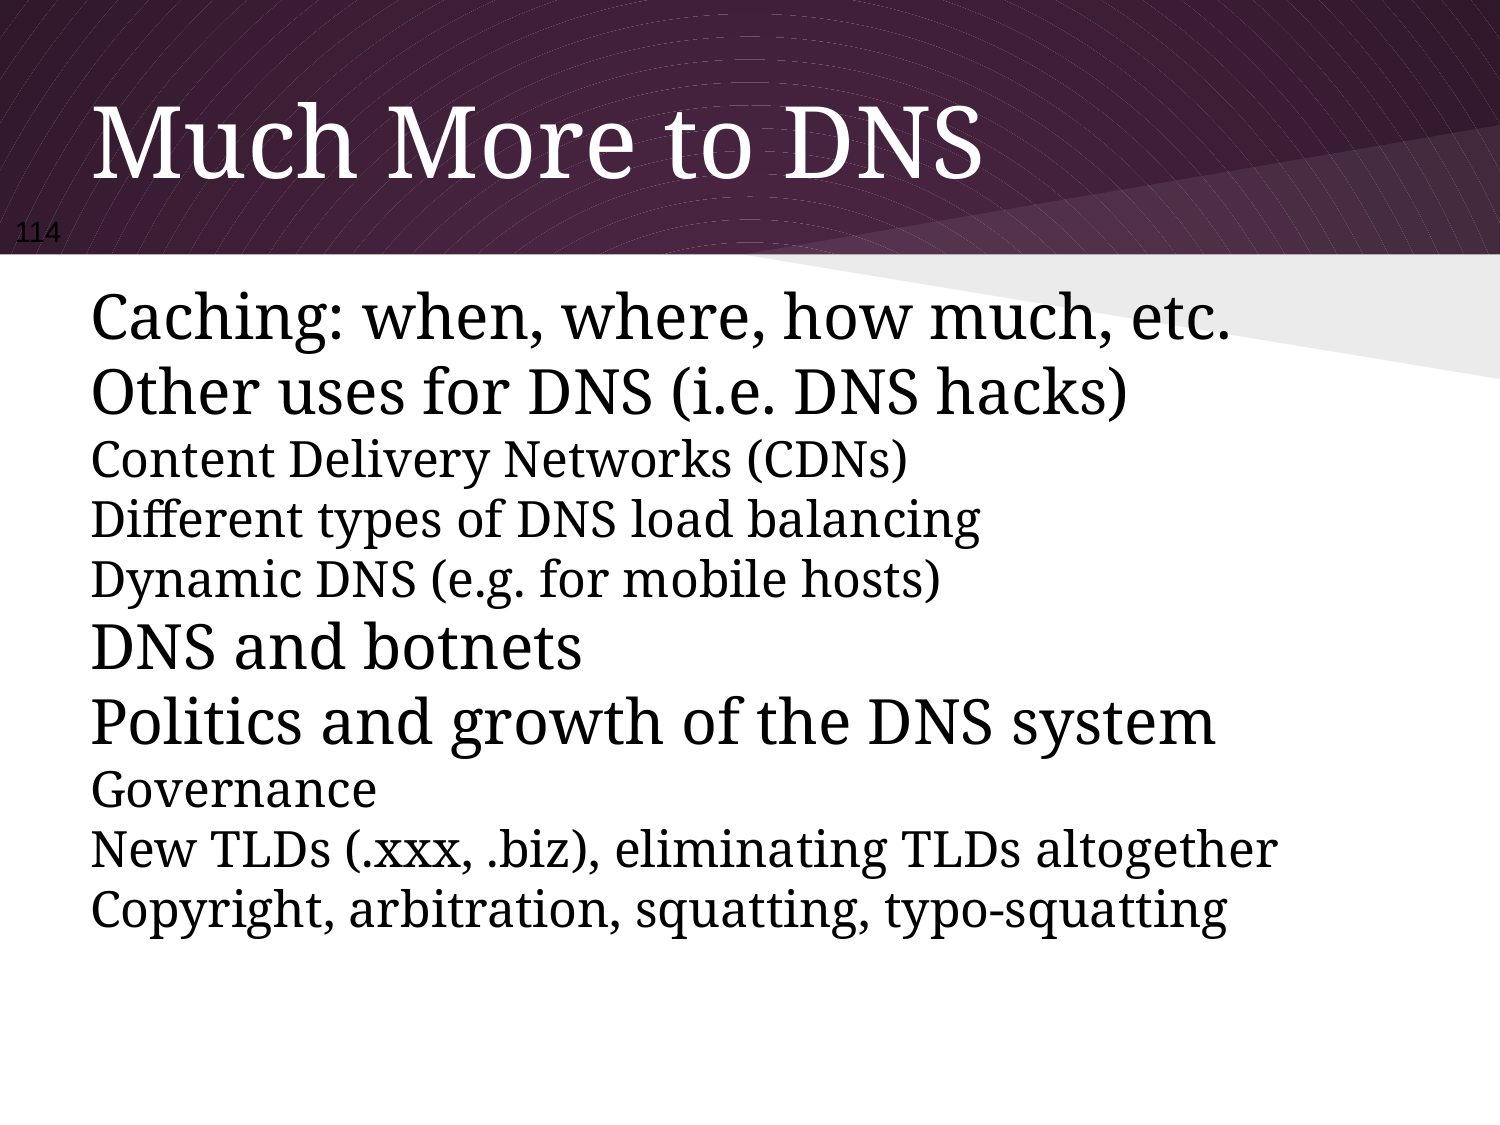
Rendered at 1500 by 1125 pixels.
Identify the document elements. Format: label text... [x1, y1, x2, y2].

slide_number 113 [0, 205, 88, 256]
list Caching: when, where, how much, etc. Other uses for DNS (i.e. DNS hacks) Content Delivery Networks (CDNs) Different types of DNS load balancing Dynamic DNS (e.g. for mobile hosts) DNS and botnets Politics and growth of the DNS system Governance New TLDs (.xxx, .biz), eliminating TLDs altogether Copyright, arbitration, squatting, typo-squatting [75, 262, 1425, 1078]
title Much More to DNS [75, 45, 1425, 233]
